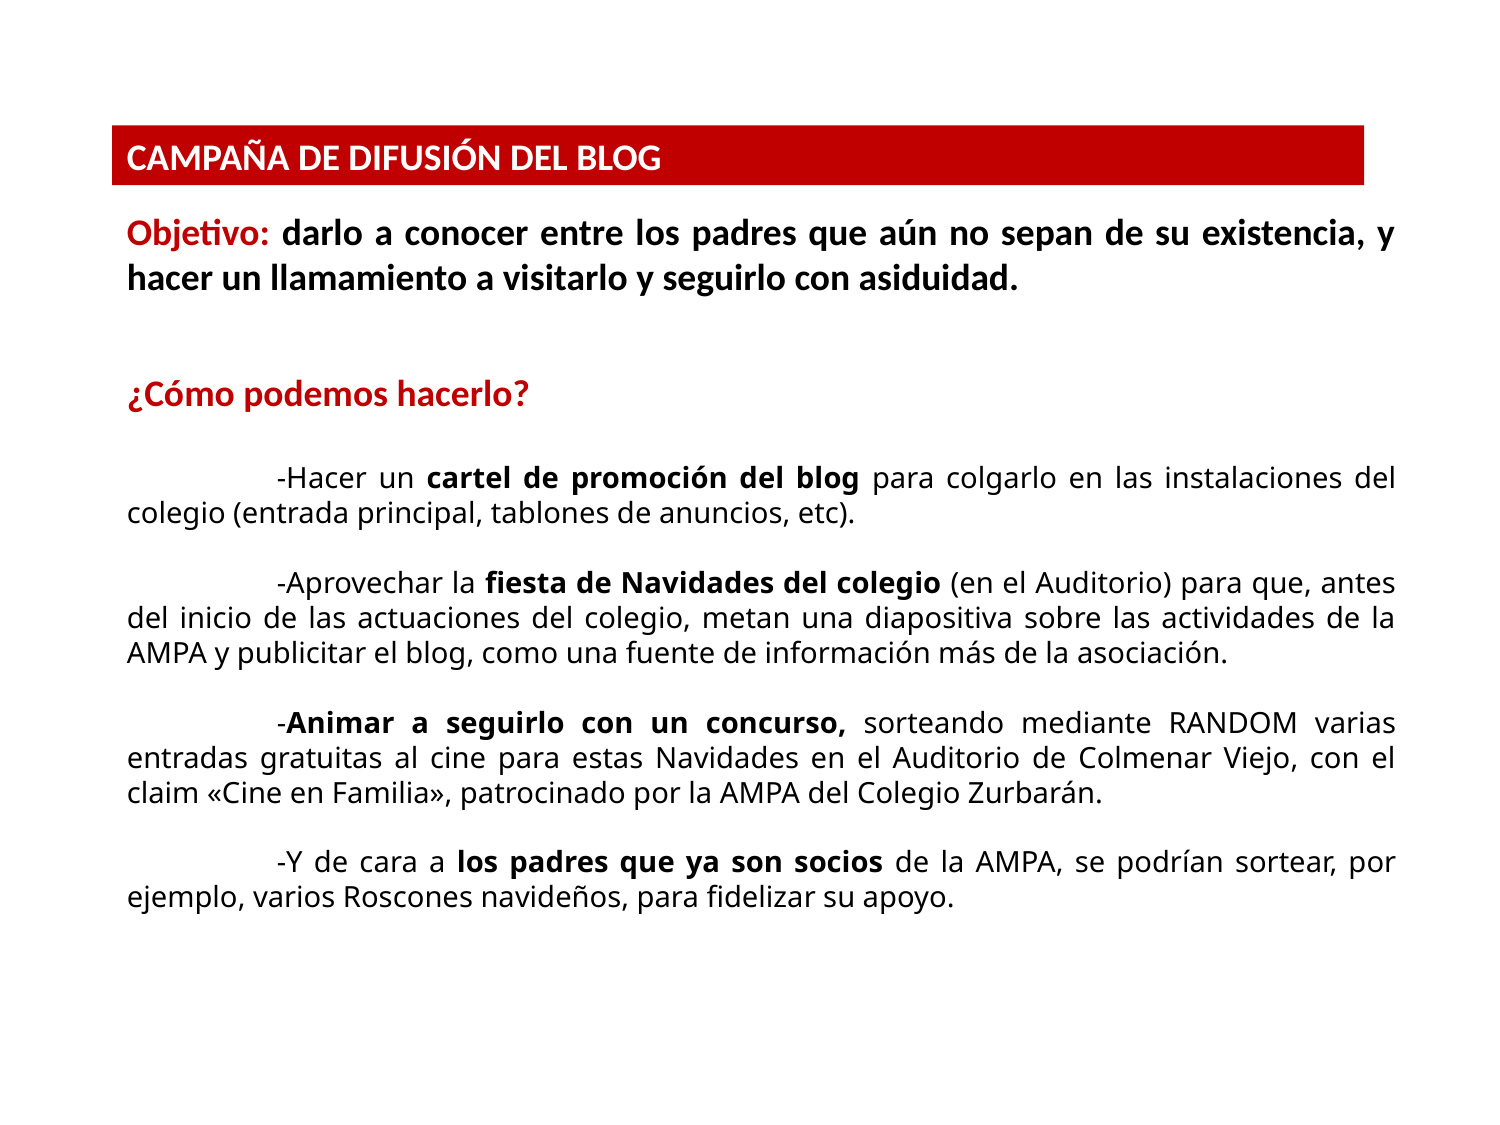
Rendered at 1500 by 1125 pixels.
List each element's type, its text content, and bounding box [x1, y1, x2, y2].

text_box CAMPAÑA DE DIFUSIÓN DEL BLOG [112, 125, 1365, 186]
text_box Objetivo: darlo a conocer entre los padres que aún no sepan de su existencia, y hacer un llamamiento a visitarlo y seguirlo con asiduidad. [112, 200, 1412, 306]
text_box ¿Cómo podemos hacerlo? -Hacer un cartel de promoción del blog para colgarlo en las instalaciones del colegio (entrada principal, tablones de anuncios, etc). -Aprovechar la fiesta de Navidades del colegio (en el Auditorio) para que, antes del inicio de las actuaciones del colegio, metan una diapositiva sobre las actividades de la AMPA y publicitar el blog, como una fuente de información más de la asociación. -Animar a seguirlo con un concurso, sorteando mediante RANDOM varias entradas gratuitas al cine para estas Navidades en el Auditorio de Colmenar Viejo, con el claim «Cine en Familia», patrocinado por la AMPA del Colegio Zurbarán. -Y de cara a los padres que ya son socios de la AMPA, se podrían sortear, por ejemplo, varios Roscones navideños, para fidelizar su apoyo. [112, 361, 1412, 922]
